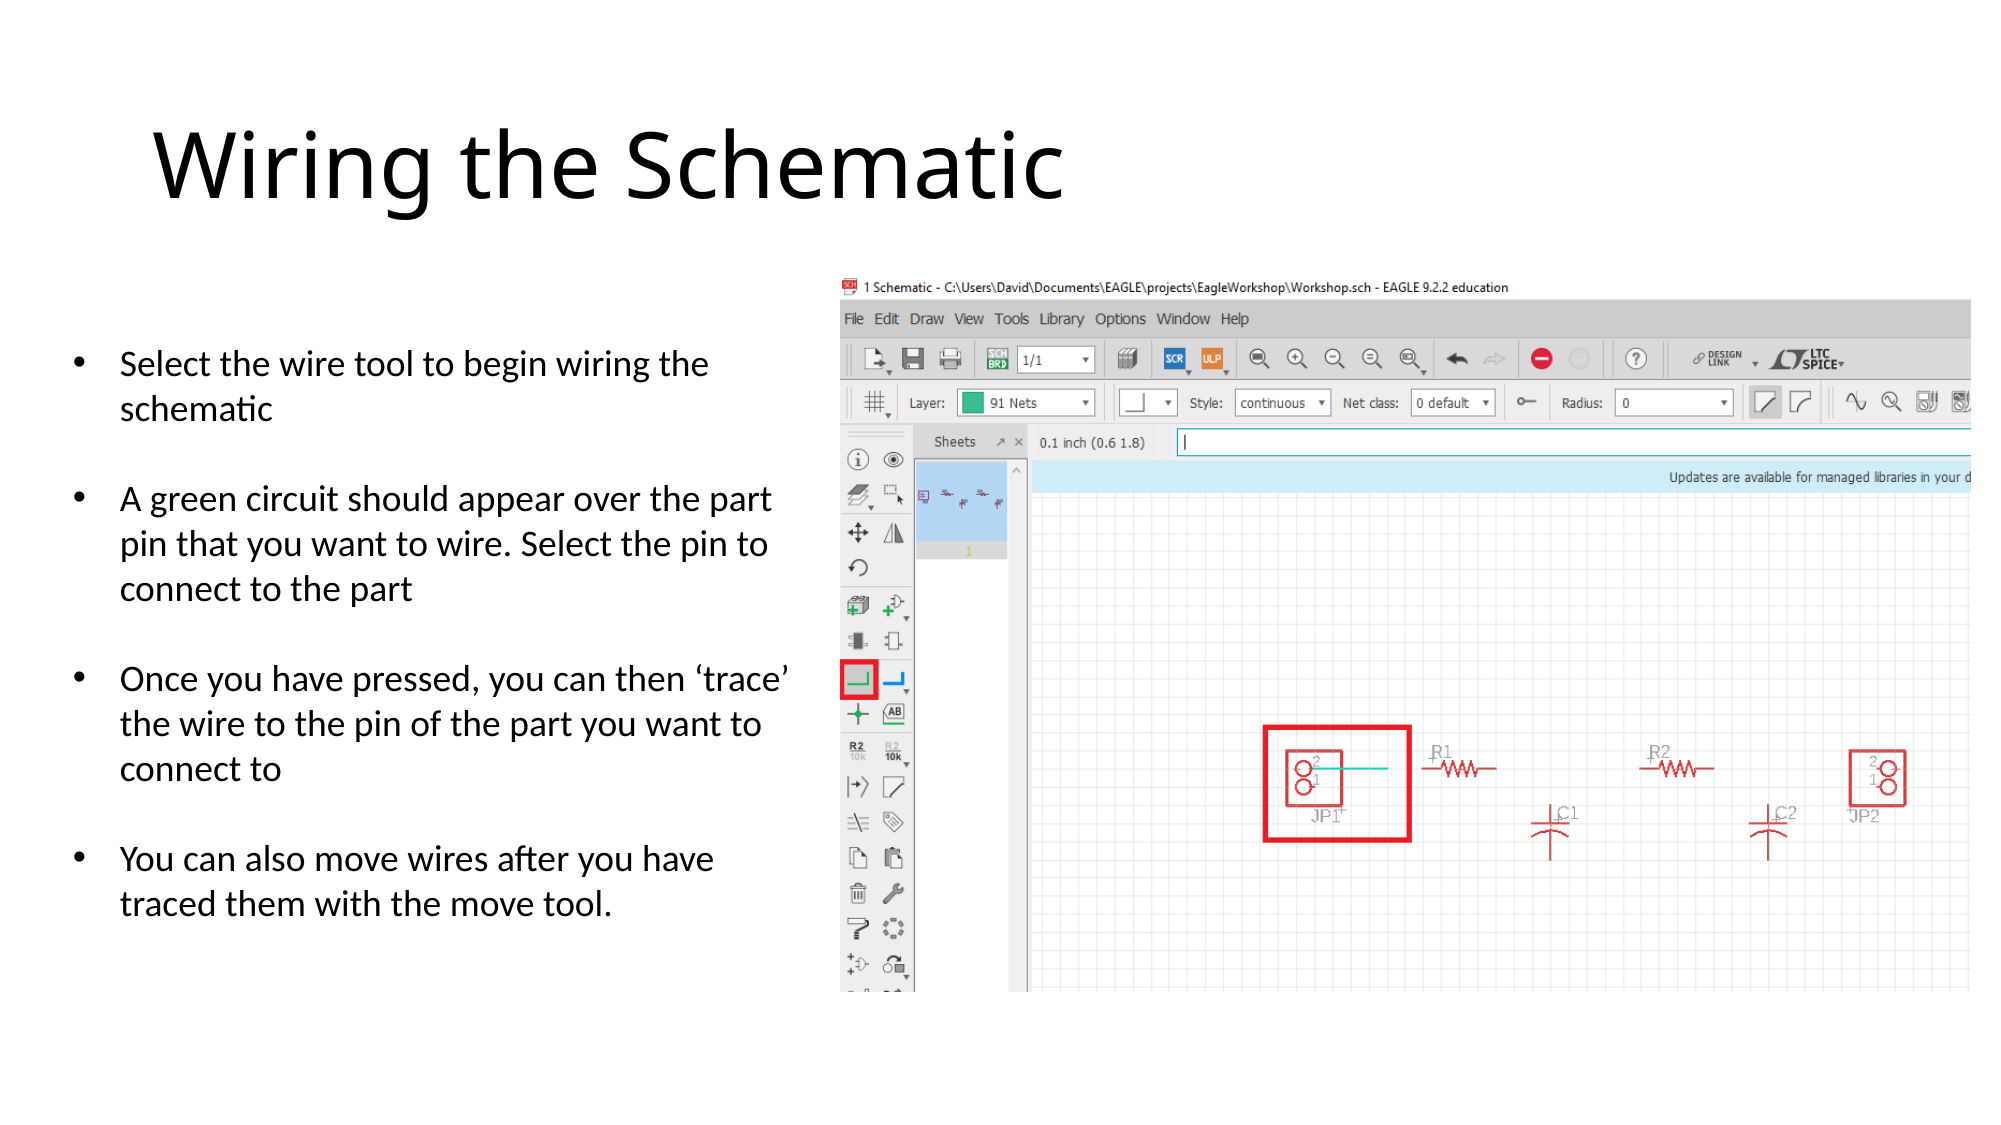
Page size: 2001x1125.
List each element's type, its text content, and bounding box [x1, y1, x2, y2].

title Wiring the Schematic [137, 59, 1863, 278]
text_box Select the wire tool to begin wiring the schematic A green circuit should appear over the part pin that you want to wire. Select the pin to connect to the part Once you have pressed, you can then ‘trace’ the wire to the pin of the part you want to connect to You can also move wires after you have traced them with the move tool. [58, 331, 821, 931]
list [840, 277, 1971, 992]
